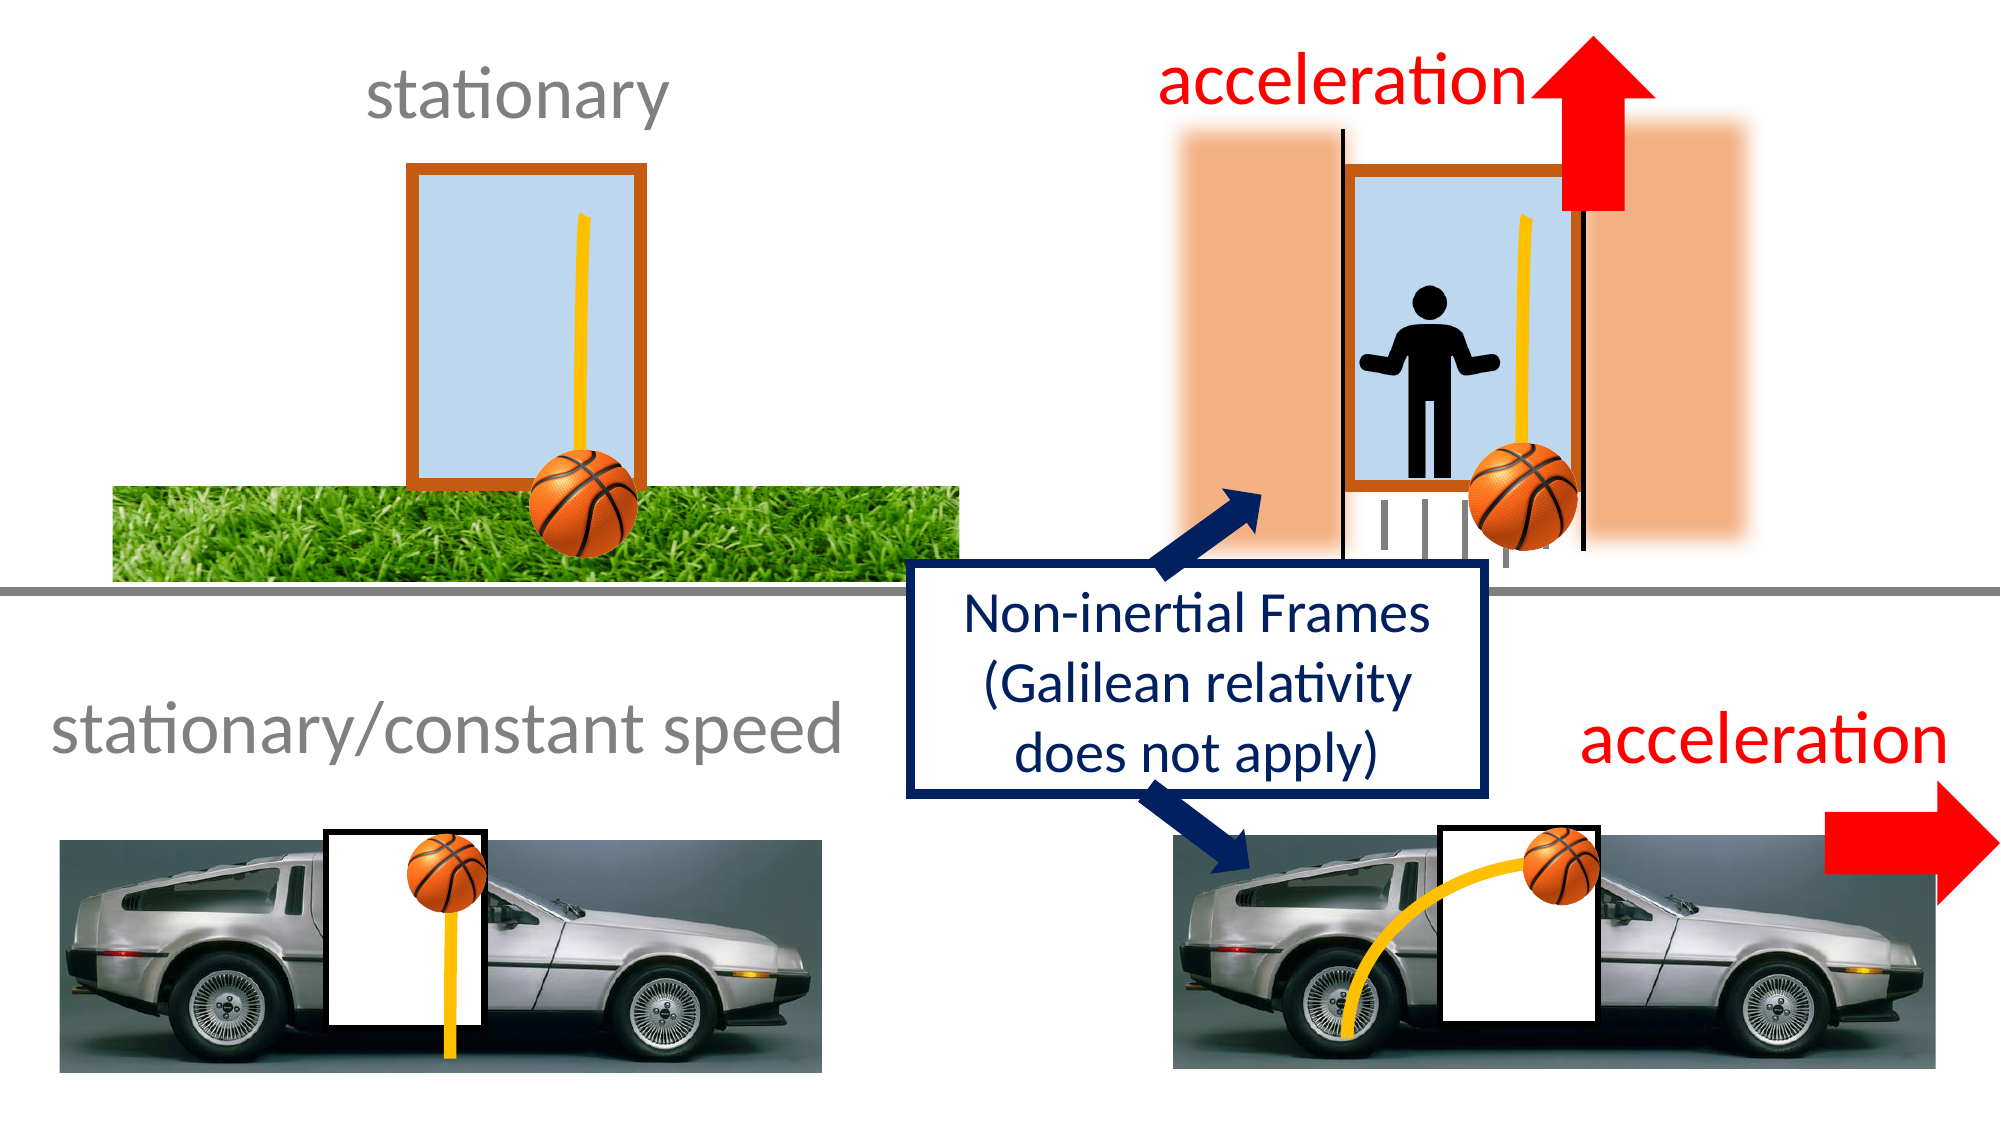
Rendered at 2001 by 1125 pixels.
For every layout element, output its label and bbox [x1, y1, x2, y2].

text_box [1173, 681, 2000, 1069]
picture [1519, 824, 1603, 909]
text_box [1124, 21, 1765, 590]
text_box [112, 36, 960, 582]
picture [403, 830, 490, 917]
picture [1463, 437, 1583, 557]
picture [524, 444, 643, 563]
text_box [0, 670, 897, 1073]
text_box [910, 506, 1485, 856]
